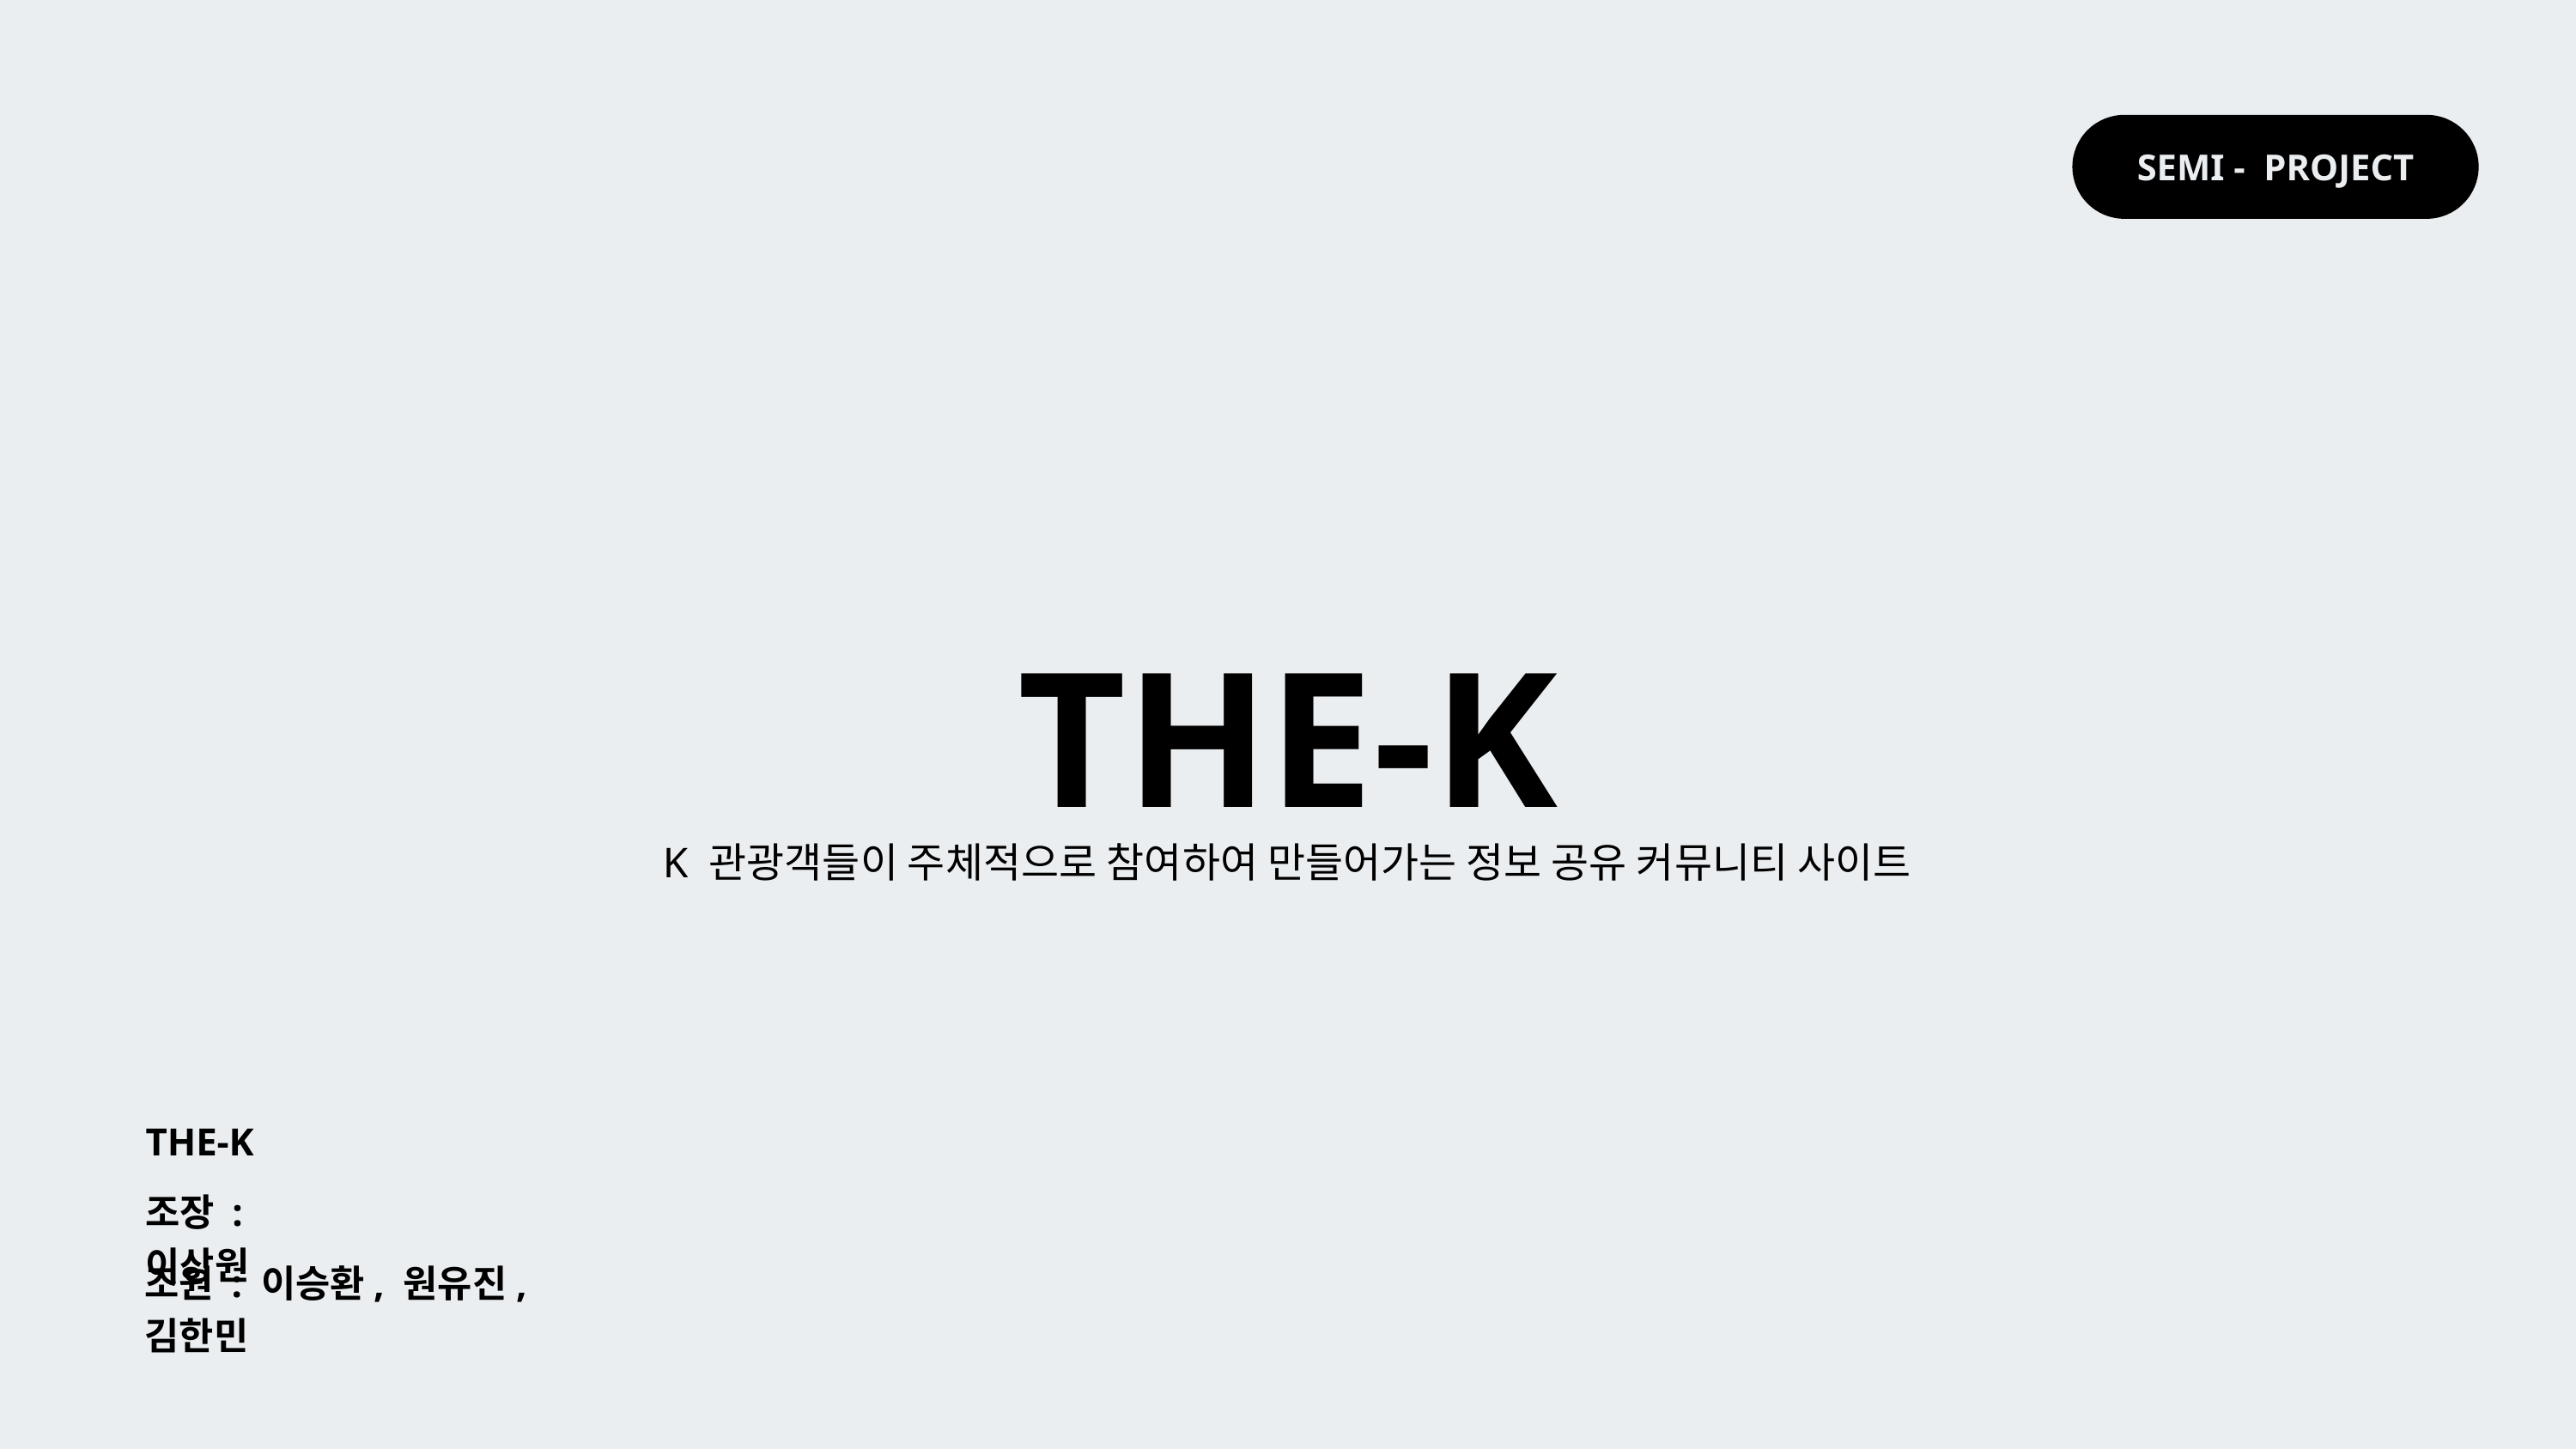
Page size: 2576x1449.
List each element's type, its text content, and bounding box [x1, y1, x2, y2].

text_box 조원 : 이승환, 원유진, 김한민 [144, 1252, 604, 1358]
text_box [2072, 114, 2479, 220]
text_box 조장 : 이상원 [145, 1181, 348, 1252]
text_box K 관광객들이 주체적으로 참여하여 만들어가는 정보 공유 커뮤니티 사이트 [660, 828, 1915, 887]
text_box THE-K [989, 582, 1587, 828]
text_box THE-K [145, 1110, 265, 1164]
